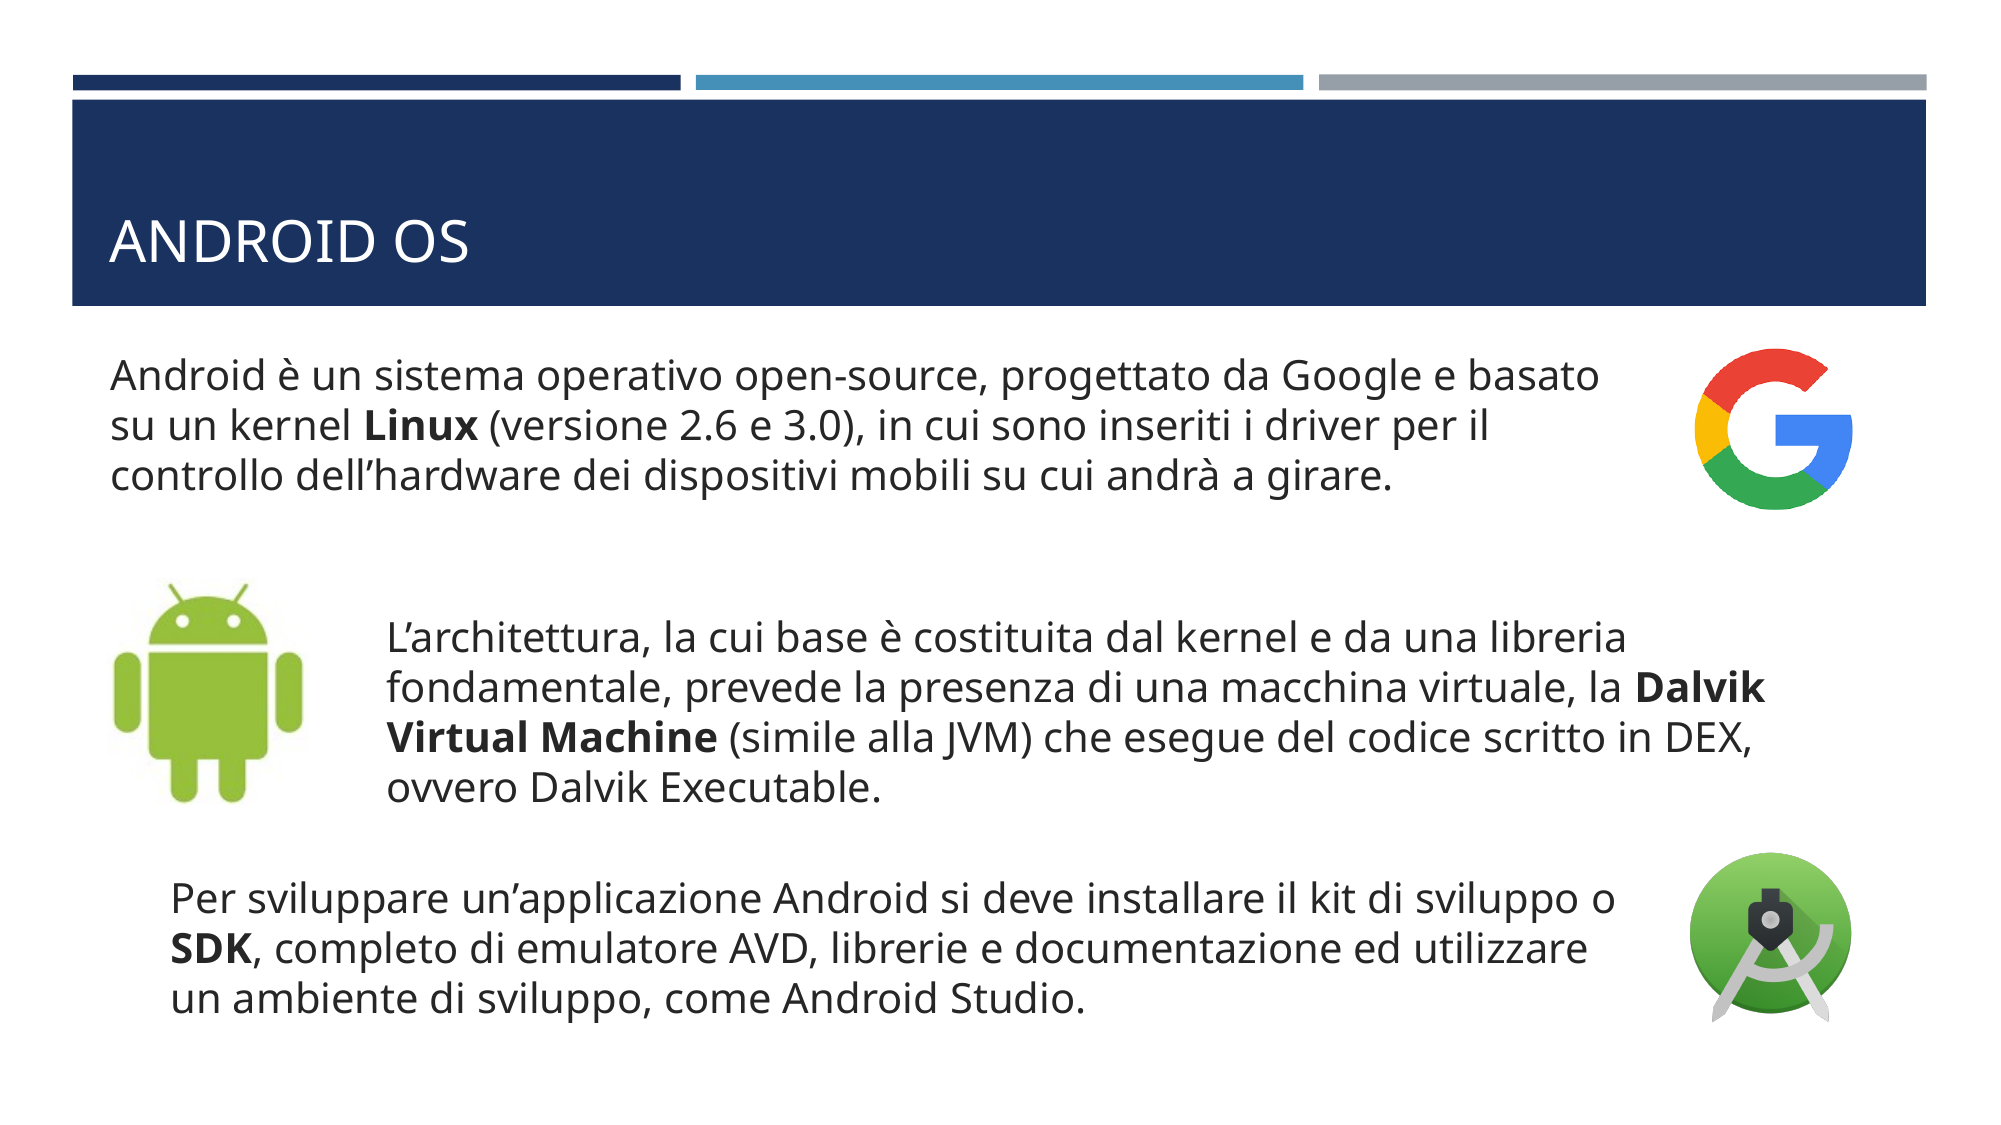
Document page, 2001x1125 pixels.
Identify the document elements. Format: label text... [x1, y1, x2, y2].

title Android os [94, 119, 1904, 282]
text_box L’architettura, la cui base è costituita dal kernel e da una libreria fondamentale, prevede la presenza di una macchina virtuale, la Dalvik Virtual Machine (simile alla JVM) che esegue del codice scritto in DEX, ovvero Dalvik Executable. [371, 602, 1863, 818]
text_box Per sviluppare un’applicazione Android si deve installare il kit di sviluppo o SDK, completo di emulatore AVD, librerie e documentazione ed utilizzare un ambiente di sviluppo, come Android Studio. [155, 864, 1650, 1030]
picture [107, 578, 310, 813]
picture [1663, 826, 1878, 1040]
text_box Android è un sistema operativo open-source, progettato da Google e basato su un kernel Linux (versione 2.6 e 3.0), in cui sono inseriti i driver per il controllo dell’hardware dei dispositivi mobili su cui andrà a girare. [95, 341, 1650, 507]
picture [1687, 341, 1863, 517]
